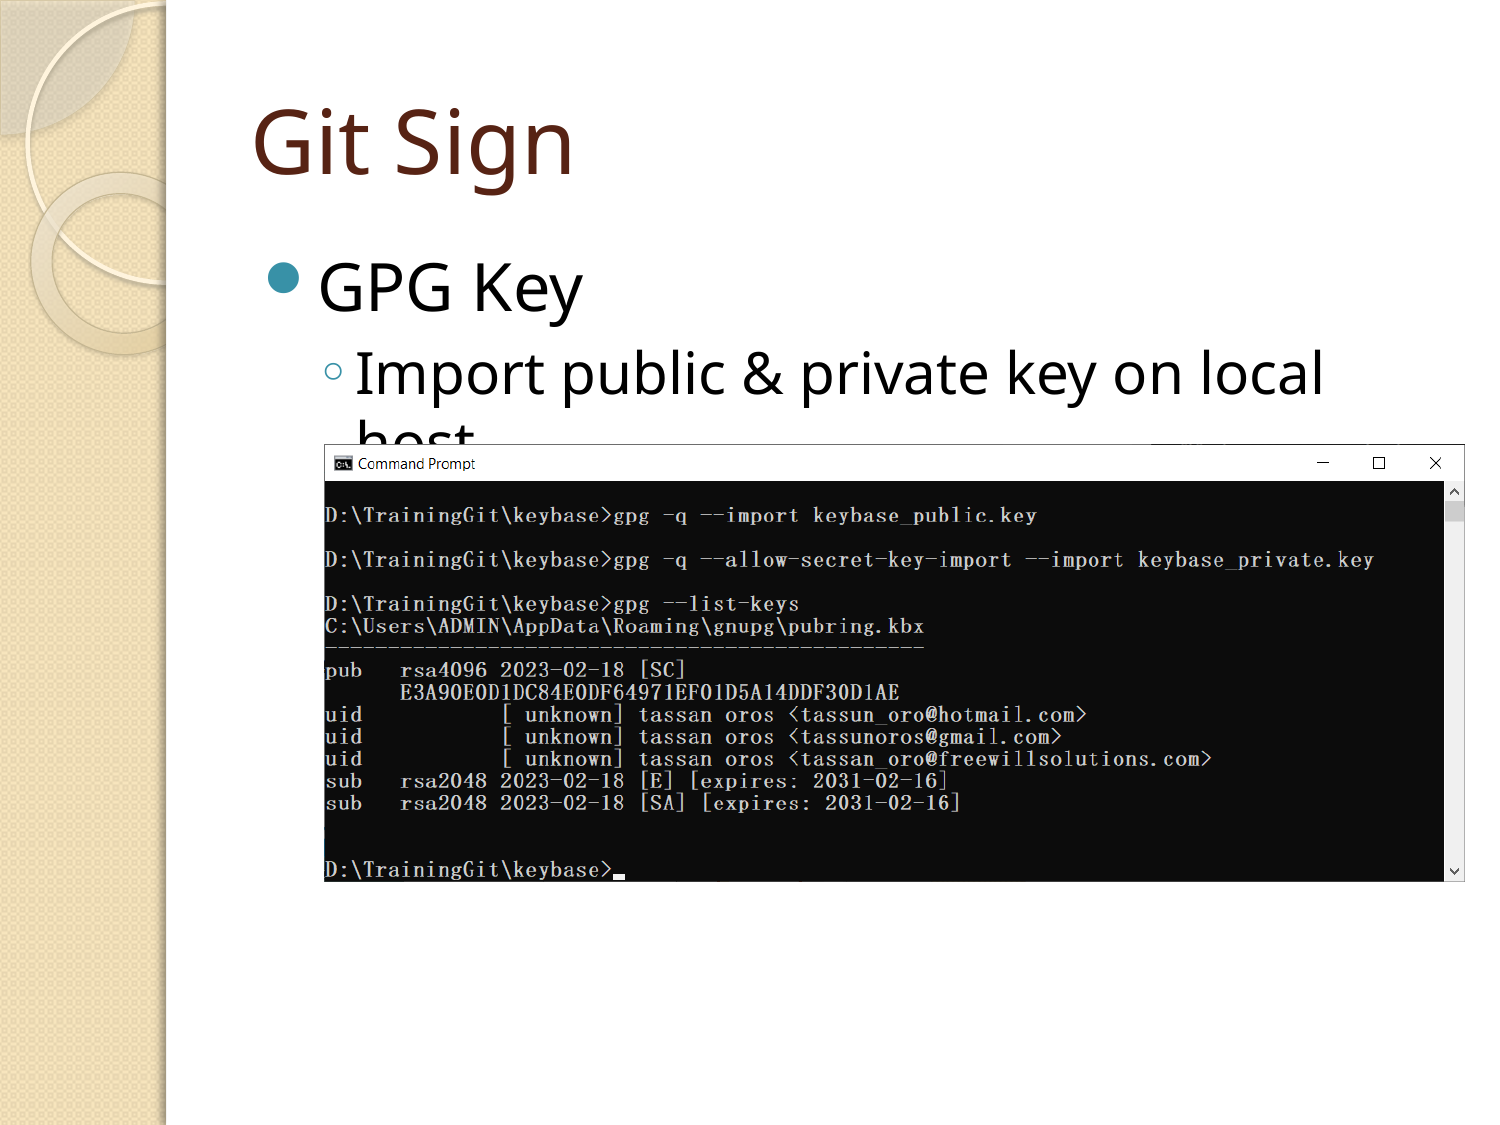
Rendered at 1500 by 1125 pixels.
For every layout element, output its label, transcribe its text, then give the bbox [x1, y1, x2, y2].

picture [324, 444, 1466, 882]
title Git Sign [235, 45, 1466, 233]
list GPG Key Import public & private key on local host [235, 237, 1466, 1025]
